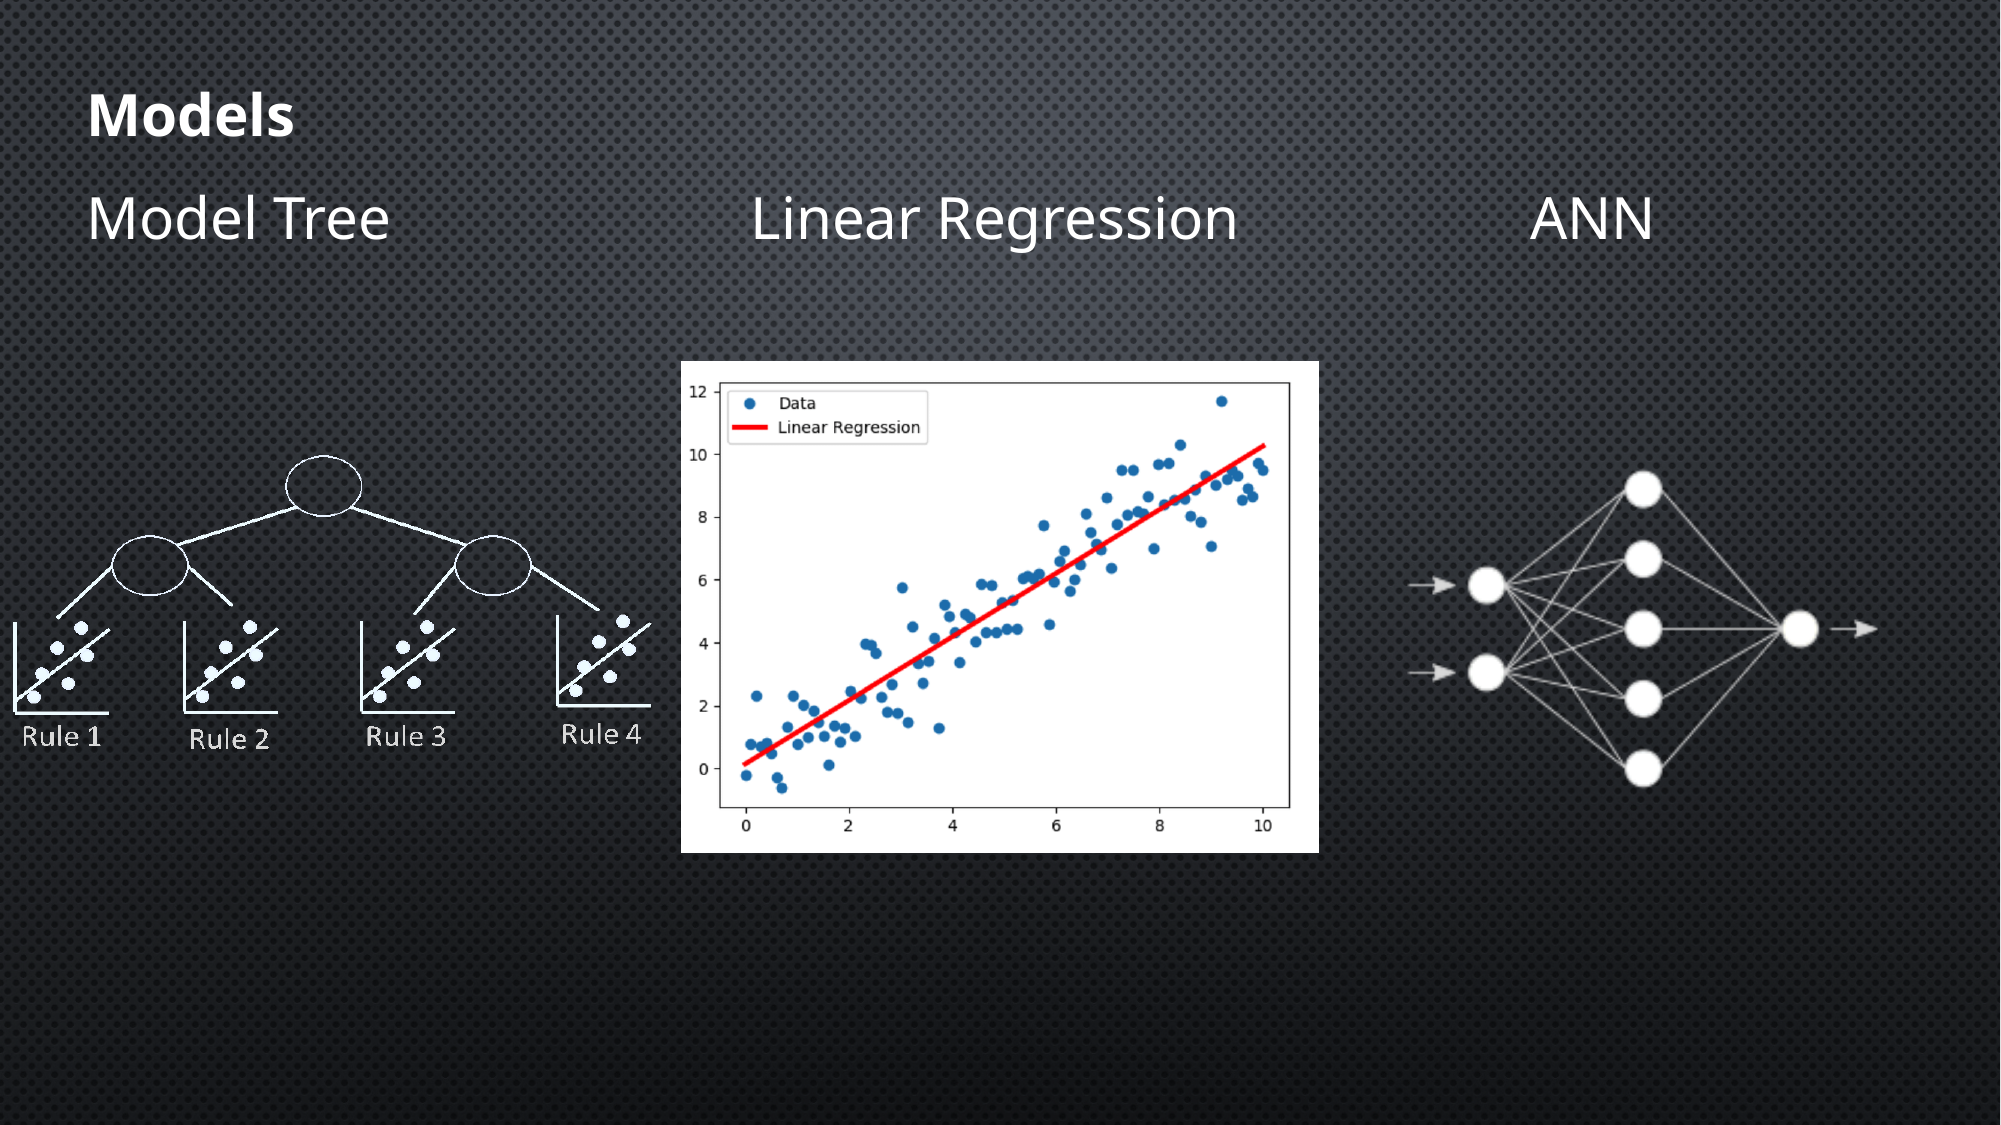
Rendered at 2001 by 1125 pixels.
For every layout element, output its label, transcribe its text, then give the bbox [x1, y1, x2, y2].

text_box ANN [1515, 173, 1873, 259]
text_box Model Tree [71, 173, 429, 259]
text_box Linear Regression [735, 173, 1264, 259]
picture [680, 361, 1319, 853]
text_box Models [71, 70, 799, 156]
picture [0, 455, 662, 775]
picture [1383, 455, 1905, 804]
